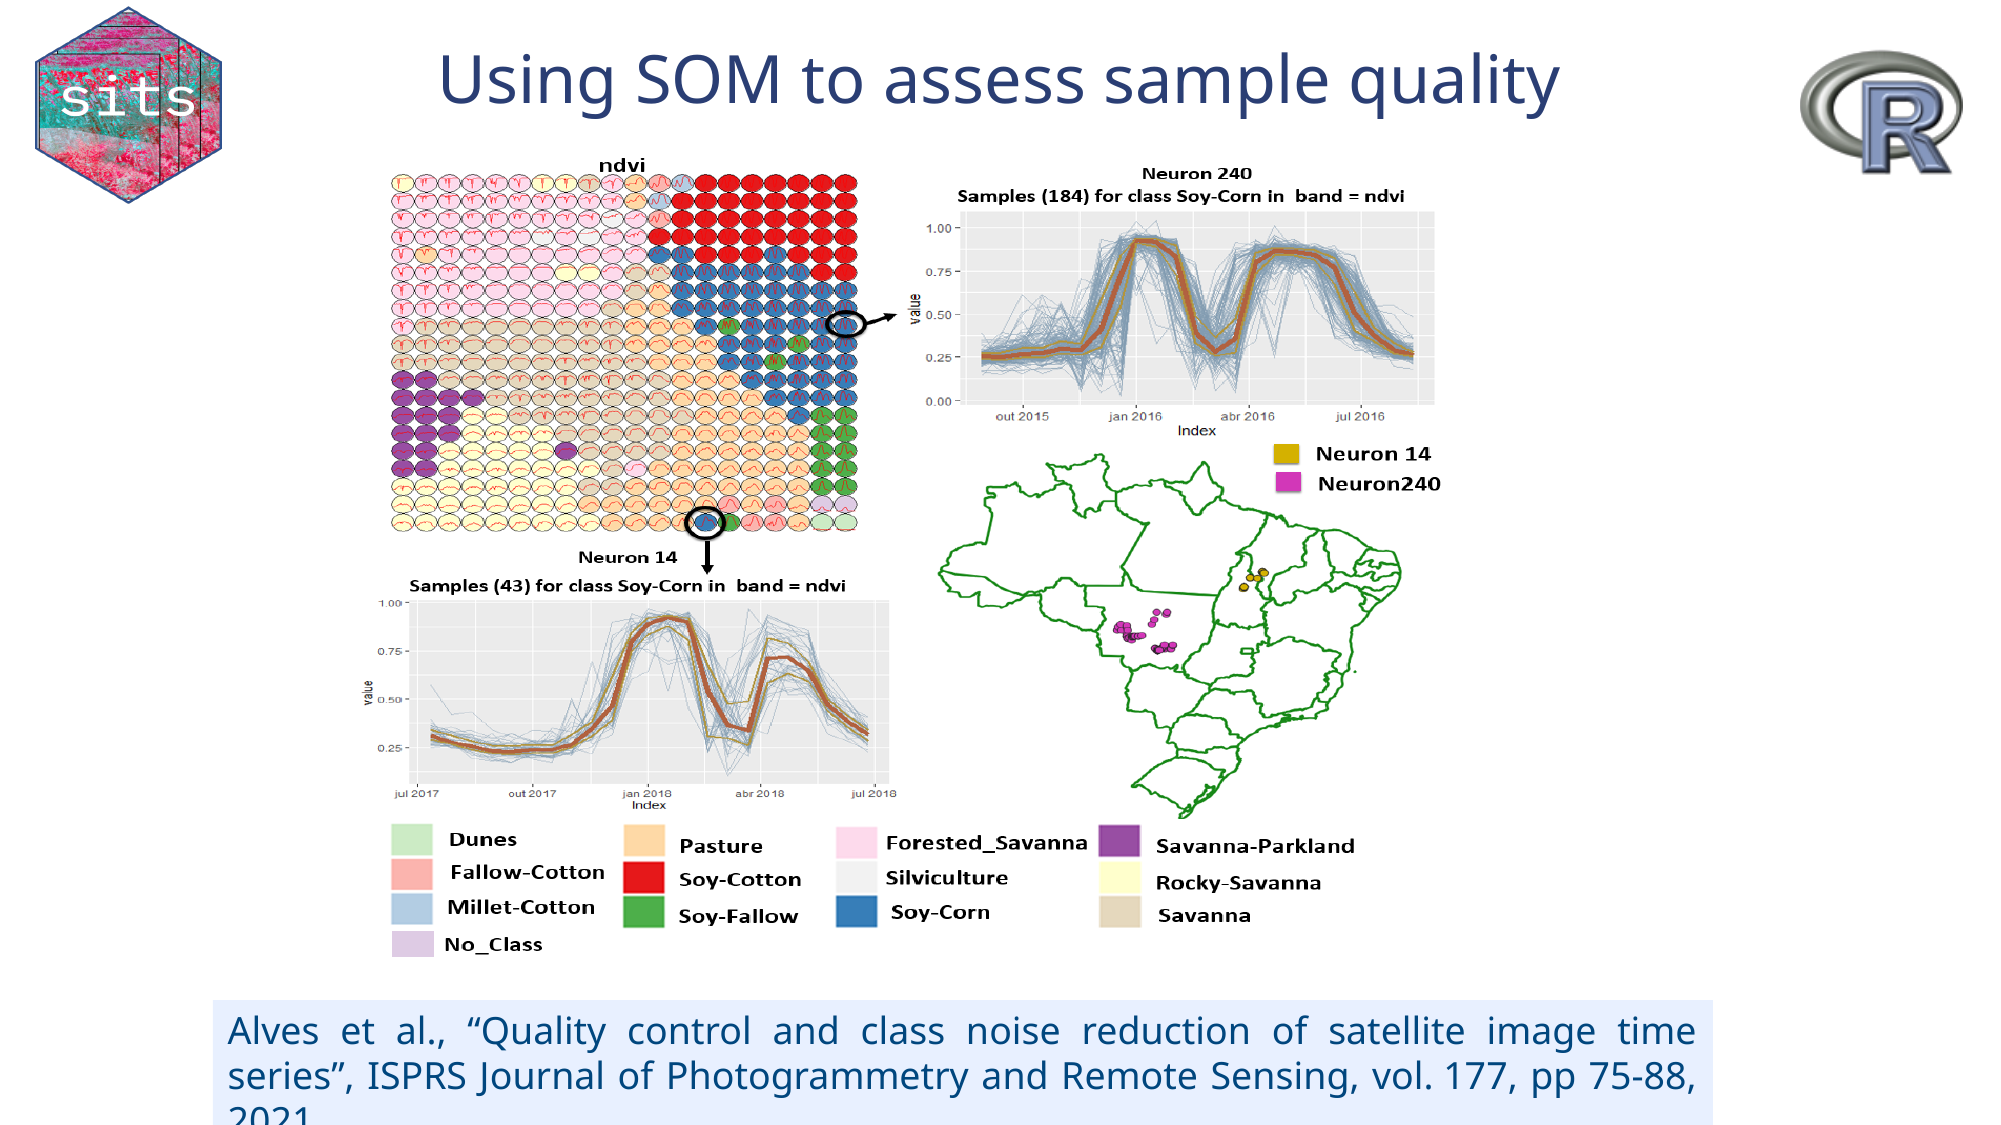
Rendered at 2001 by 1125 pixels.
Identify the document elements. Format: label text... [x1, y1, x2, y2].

title Using SOM to assess sample quality [249, 10, 1750, 154]
picture [1800, 31, 1963, 194]
picture [359, 153, 1450, 960]
picture [22, 6, 234, 204]
text_box Alves et al., “Quality control and class noise reduction of satellite image time series”, ISPRS Journal of Photogrammetry and Remote Sensing, vol. 177, pp 75-88, 2021 [212, 1000, 1713, 1125]
